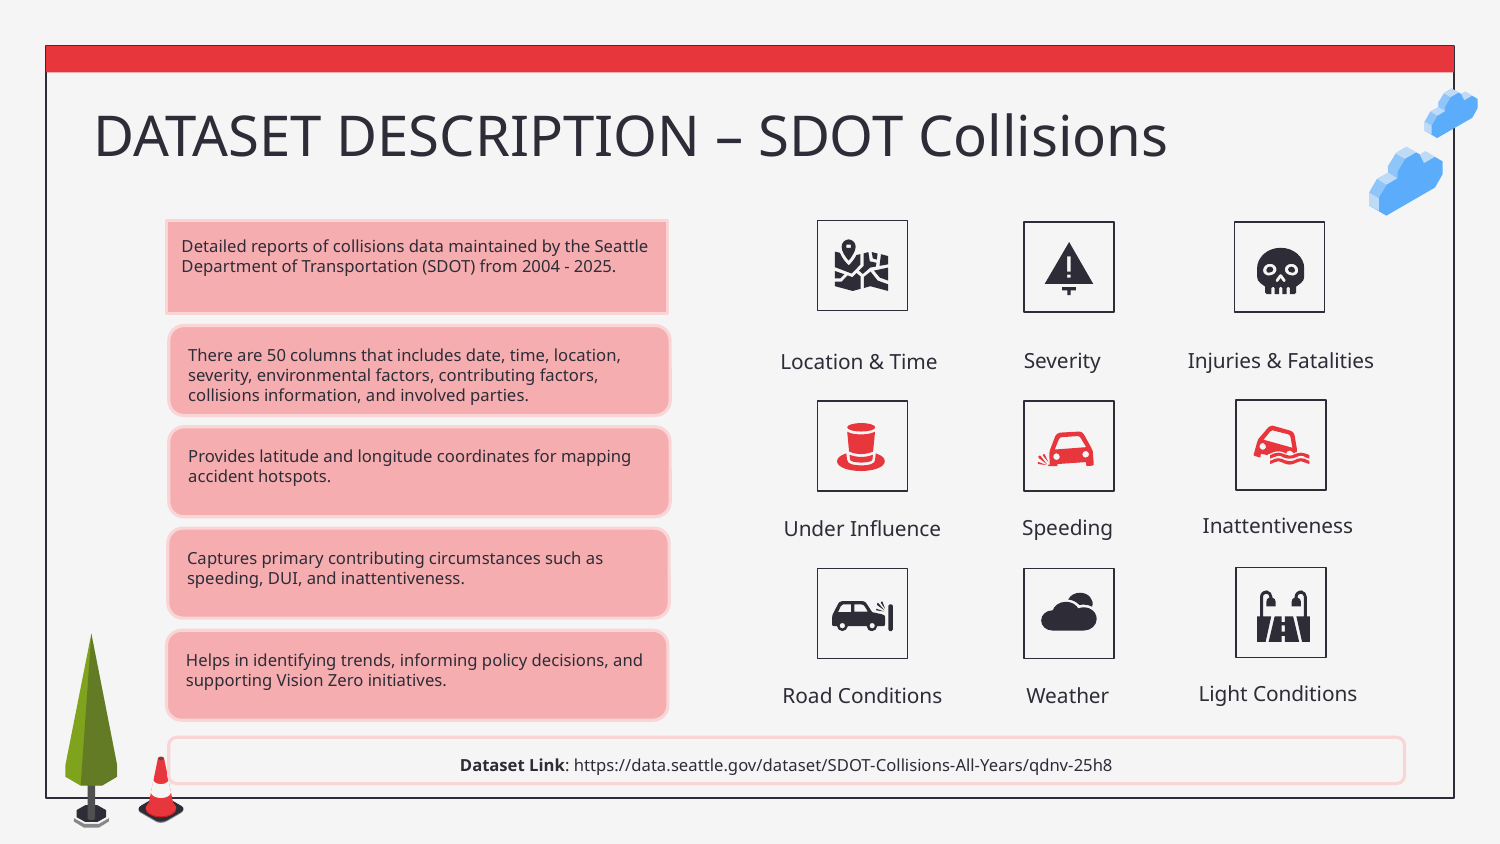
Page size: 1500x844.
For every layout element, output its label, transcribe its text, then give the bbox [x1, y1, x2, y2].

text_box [836, 422, 886, 472]
text_box [1024, 222, 1115, 313]
subtitle Detailed reports of collisions data maintained by the Seattle Department of Transportation (SDOT) from 2004 - 2025. [166, 220, 668, 314]
text_box [817, 401, 908, 492]
text_box Speeding [1030, 493, 1235, 555]
text_box [1235, 567, 1326, 658]
text_box [1234, 222, 1325, 313]
text_box [1024, 401, 1115, 492]
text_box Light Conditions [1111, 658, 1445, 721]
text_box [817, 220, 908, 311]
title DATASET DESCRIPTION – SDOT Collisions [78, 85, 1415, 180]
text_box Under Influence [695, 493, 1030, 556]
text_box Road Conditions [695, 661, 1030, 724]
text_box [1235, 400, 1326, 491]
text_box [888, 604, 893, 632]
text_box [817, 568, 908, 659]
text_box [1256, 247, 1305, 295]
text_box [832, 601, 886, 632]
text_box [1040, 592, 1097, 631]
text_box Captures primary contributing circumstances such as speeding, DUI, and inattentiveness. [167, 528, 670, 619]
text_box Weather [901, 660, 1235, 723]
text_box Provides latitude and longitude coordinates for mapping accident hotspots. [168, 426, 671, 517]
text_box Severity [895, 325, 1229, 388]
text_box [1256, 590, 1311, 643]
text_box There are 50 columns that includes date, time, location, severity, environmental factors, contributing factors, collisions information, and involved parties. [168, 325, 671, 416]
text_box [834, 239, 889, 292]
text_box Location & Time [692, 326, 1026, 389]
text_box Dataset Link: https://data.seattle.gov/dataset/SDOT-Collisions-All-Years/qdnv-25h8 [168, 737, 1405, 784]
subtitle Injuries & Fatalities [1114, 326, 1448, 389]
text_box [1253, 425, 1310, 465]
text_box Inattentiveness [1111, 491, 1445, 553]
text_box [1037, 431, 1094, 467]
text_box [1044, 241, 1094, 296]
text_box [1024, 568, 1115, 659]
text_box Helps in identifying trends, informing policy decisions, and supporting Vision Zero initiatives. [166, 630, 668, 721]
